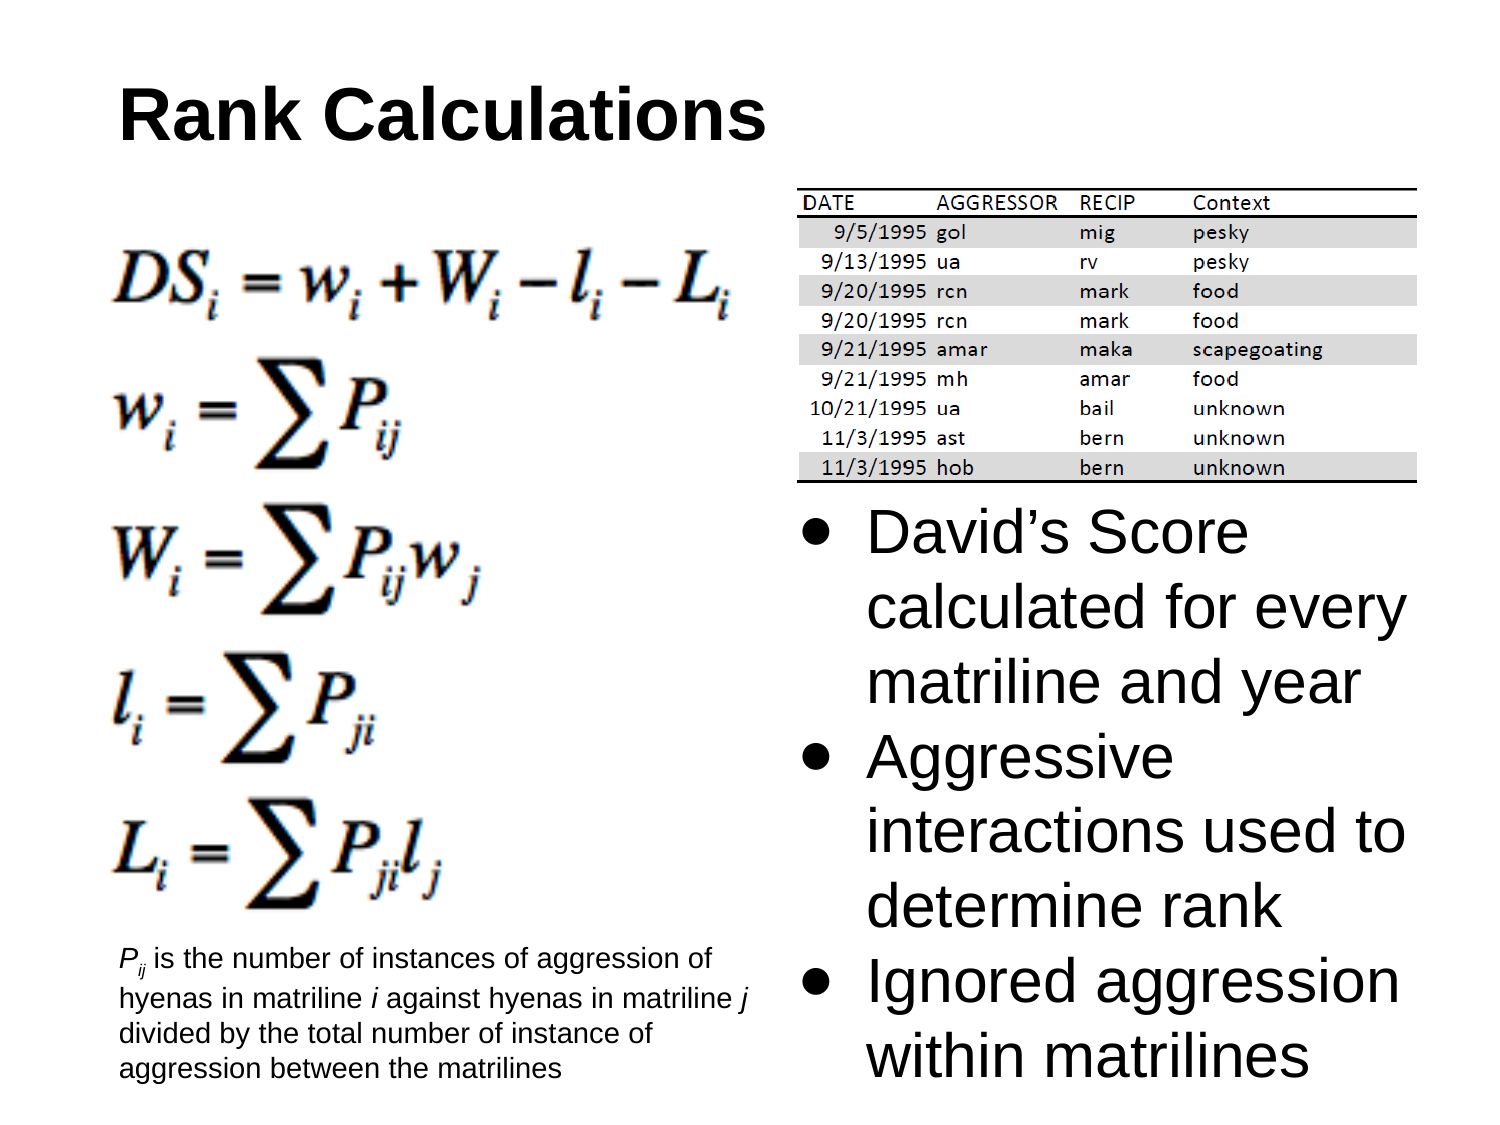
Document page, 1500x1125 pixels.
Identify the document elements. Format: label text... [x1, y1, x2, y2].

list David’s Score calculated for every matriline and year Aggressive interactions used to determine rank Ignored aggression within matrilines [776, 497, 1432, 1087]
title Rank Calculations [103, 29, 1037, 171]
picture [103, 230, 744, 925]
picture [781, 169, 1428, 496]
text_box Pij is the number of instances of aggression of hyenas in matriline i against hyenas in matriline j divided by the total number of instance of aggression between the matrilines [103, 924, 772, 1087]
